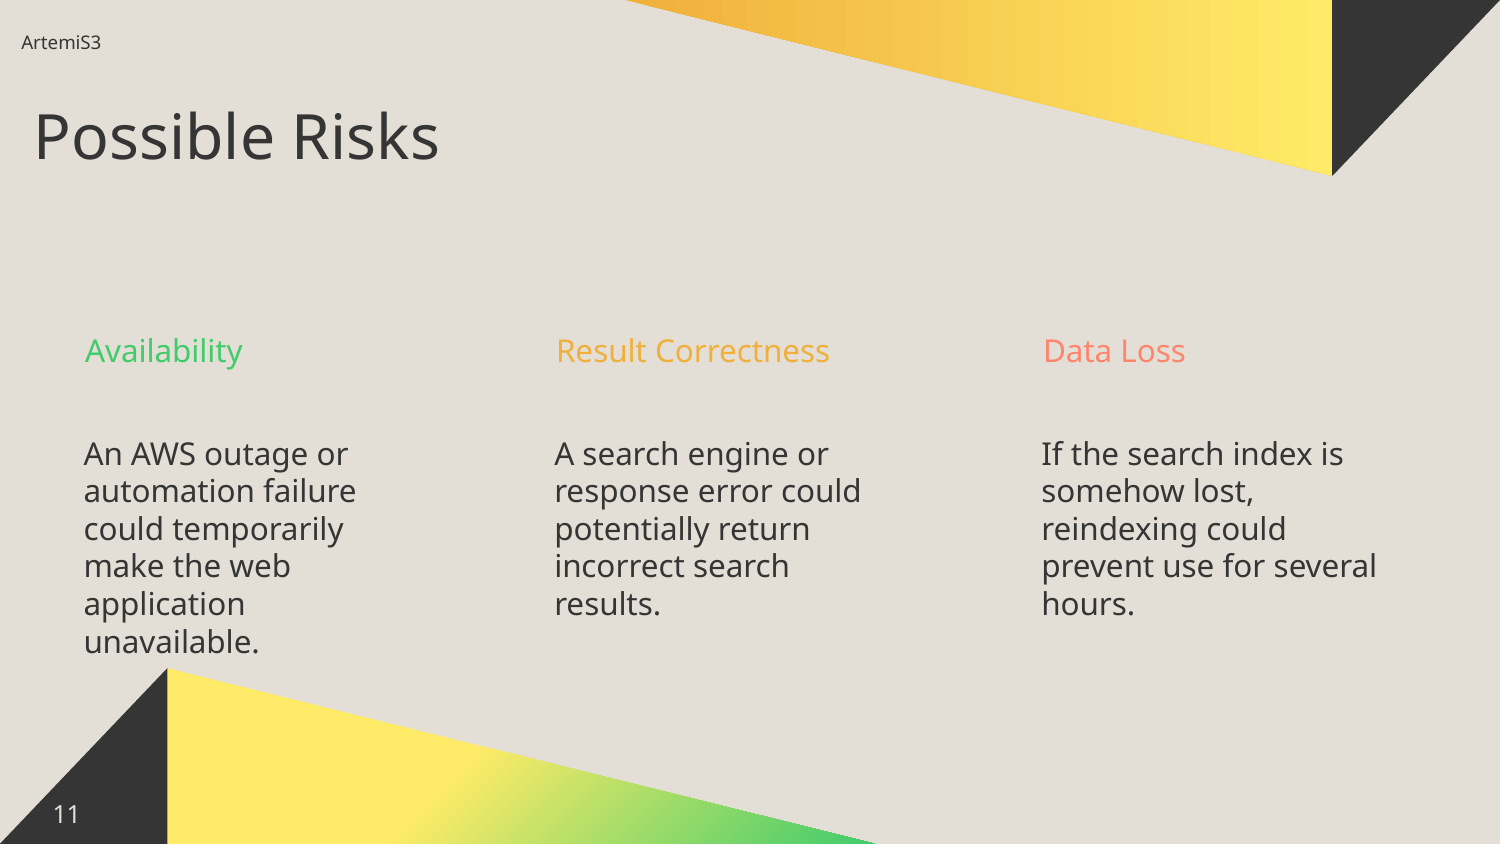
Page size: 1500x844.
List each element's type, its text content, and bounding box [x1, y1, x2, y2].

text_box [57, 681, 167, 783]
list If the search index is somehow lost, reindexing could prevent use for several hours. [1022, 414, 1401, 681]
title Availability [66, 312, 444, 468]
title 11 [37, 783, 356, 815]
title ArtemiS3 [6, 15, 266, 47]
text_box [625, 0, 1333, 176]
list An AWS outage or automation failure could temporarily make the web application unavailable. [64, 414, 443, 681]
list A search engine or response error could potentially return incorrect search results. [535, 414, 914, 681]
title Result Correctness [537, 312, 915, 468]
title Data Loss [1024, 312, 1402, 468]
text_box [0, 804, 167, 844]
text_box [1333, 0, 1500, 176]
title Possible Risks [18, 82, 1013, 195]
text_box [167, 681, 875, 844]
